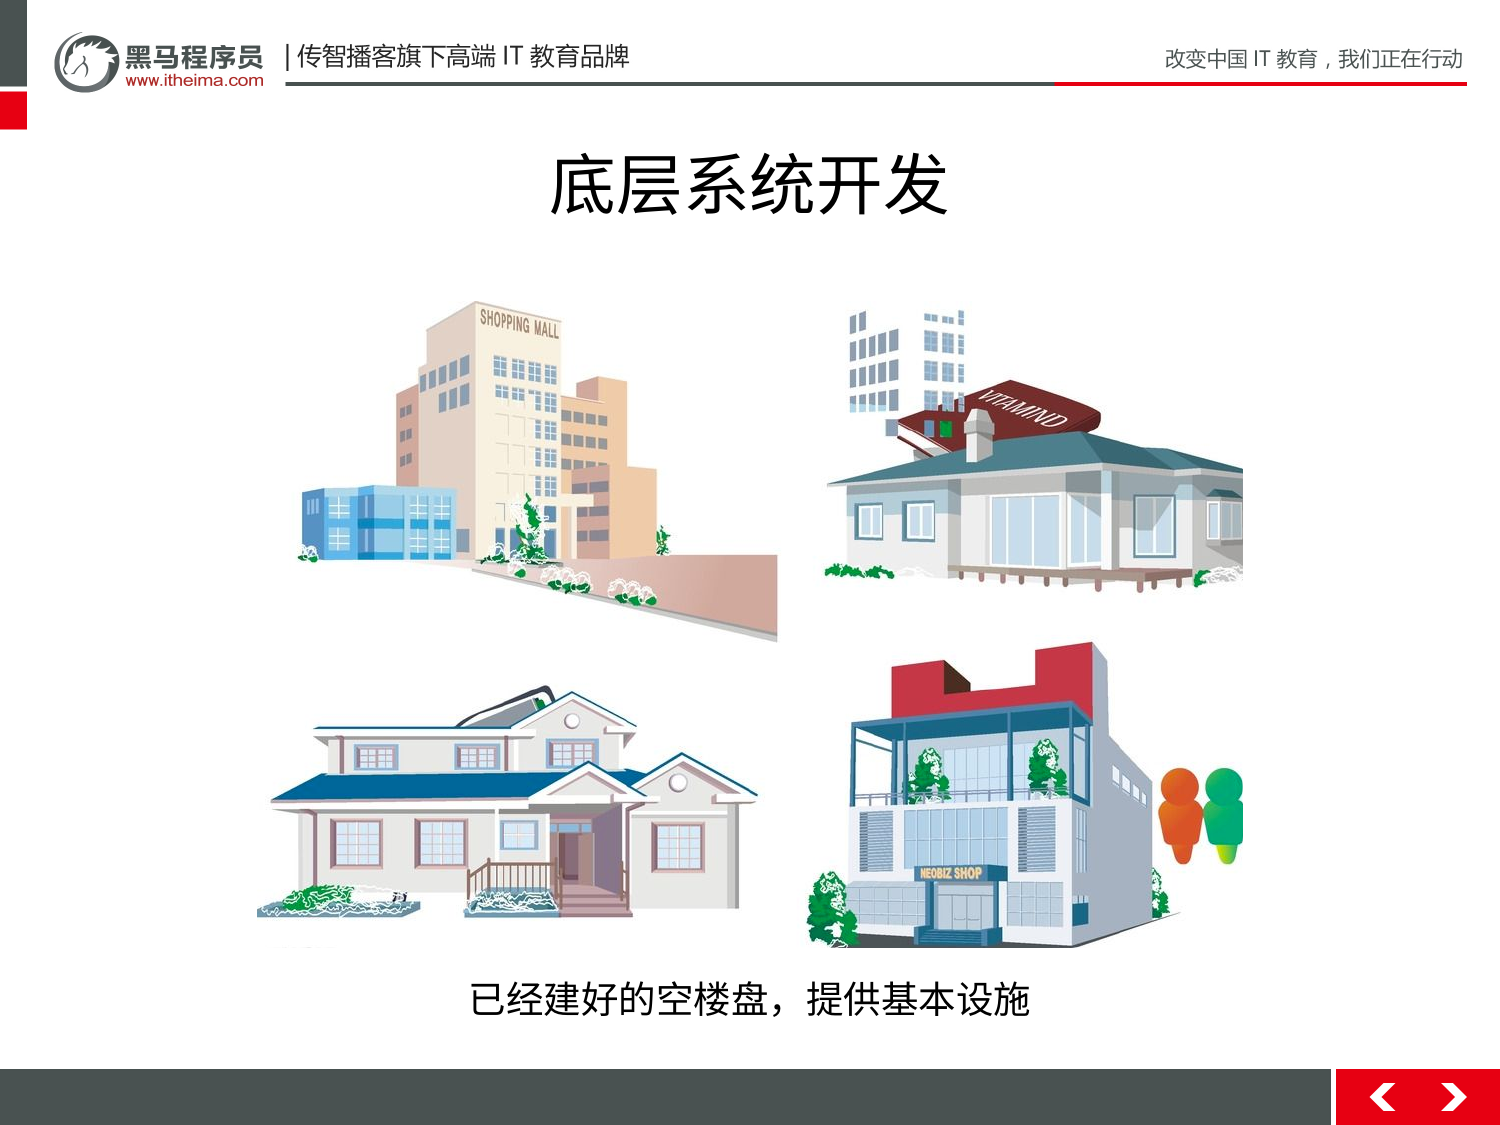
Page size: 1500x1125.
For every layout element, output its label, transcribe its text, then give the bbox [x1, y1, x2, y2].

picture [0, 0, 1500, 1125]
text_box 底层系统开发 [542, 135, 958, 231]
text_box 已经建好的空楼盘，提供基本设施 [461, 968, 1039, 1029]
